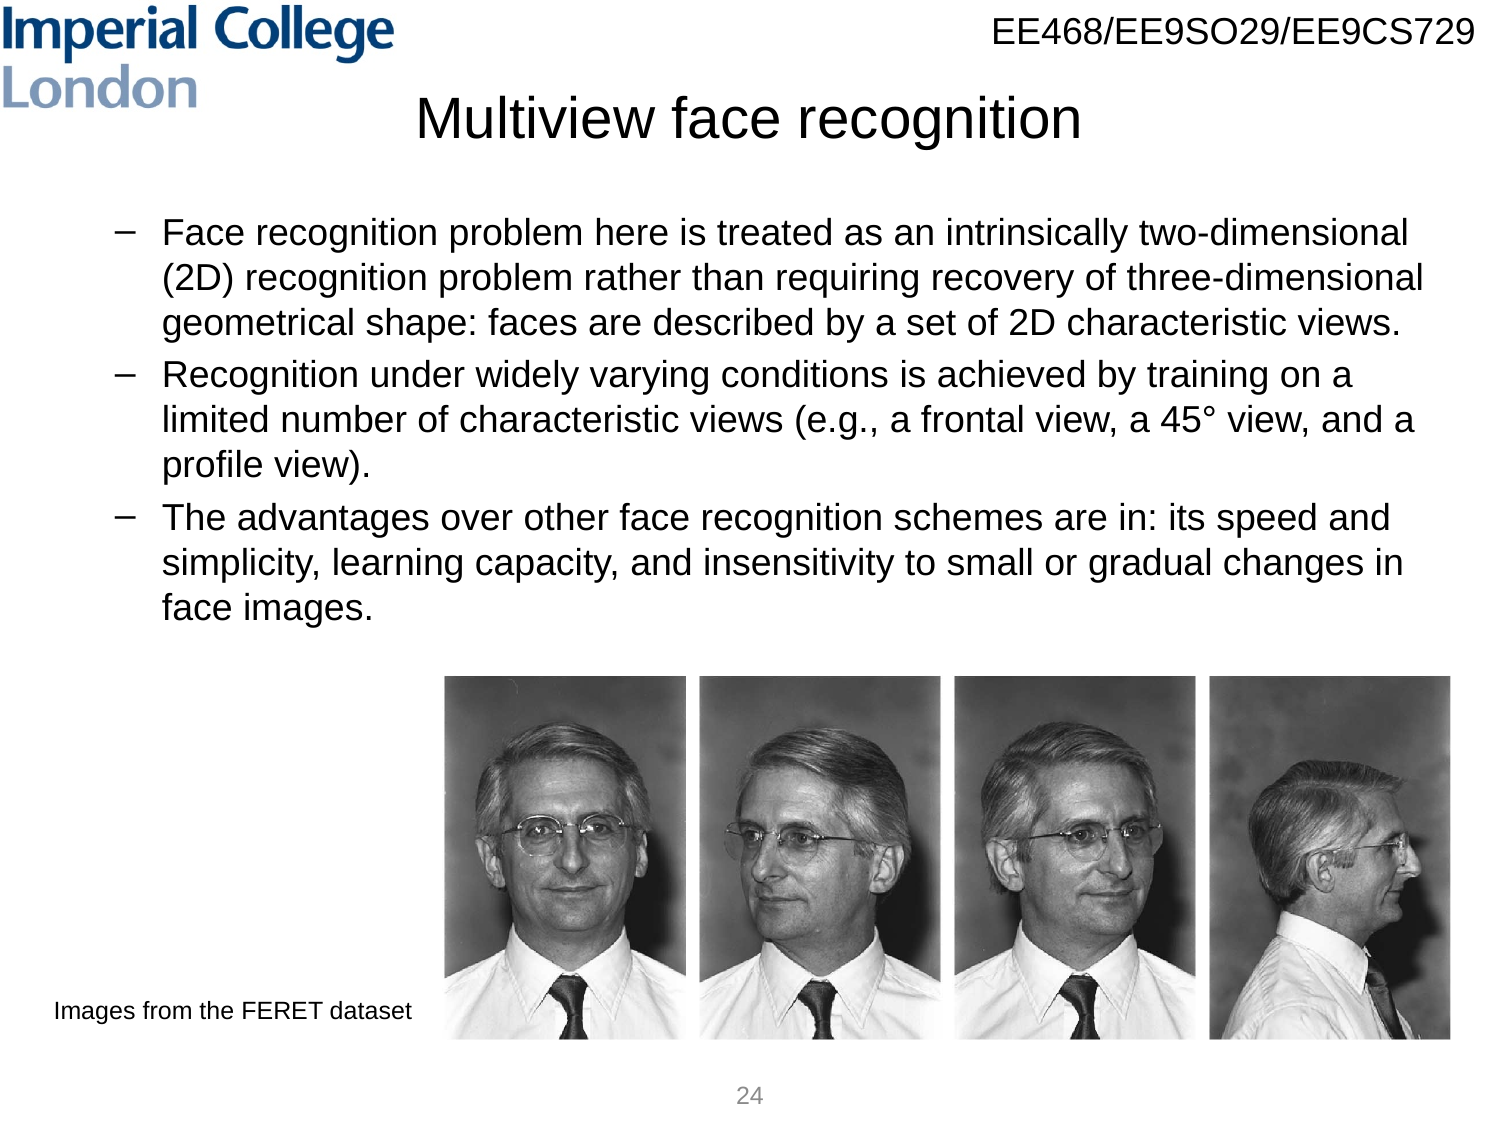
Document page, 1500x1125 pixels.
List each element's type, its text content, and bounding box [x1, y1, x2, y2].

list Face recog­nition problem here is treated as an intrinsically two-dimensional (2D) recognition problem rather than requiring recovery of three-­dimensional geometrical shape: faces are described by a set of 2D characteristic views. Recognition under widely varying conditions is achieved by training on a limited number of characteristic views (e.g., a frontal view, a 45° view, and a profile view). The advantages over other face recognition schemes are in: its speed and simplicity, learning capacity, and insensitiv­ity to small or gradual changes in face images. [24, 200, 1463, 1066]
picture [0, 0, 397, 113]
title Multiview face recognition [24, 42, 1475, 188]
text_box Images from the FERET dataset [38, 987, 428, 1033]
picture [441, 674, 1451, 1040]
text_box [38, 387, 1450, 1125]
